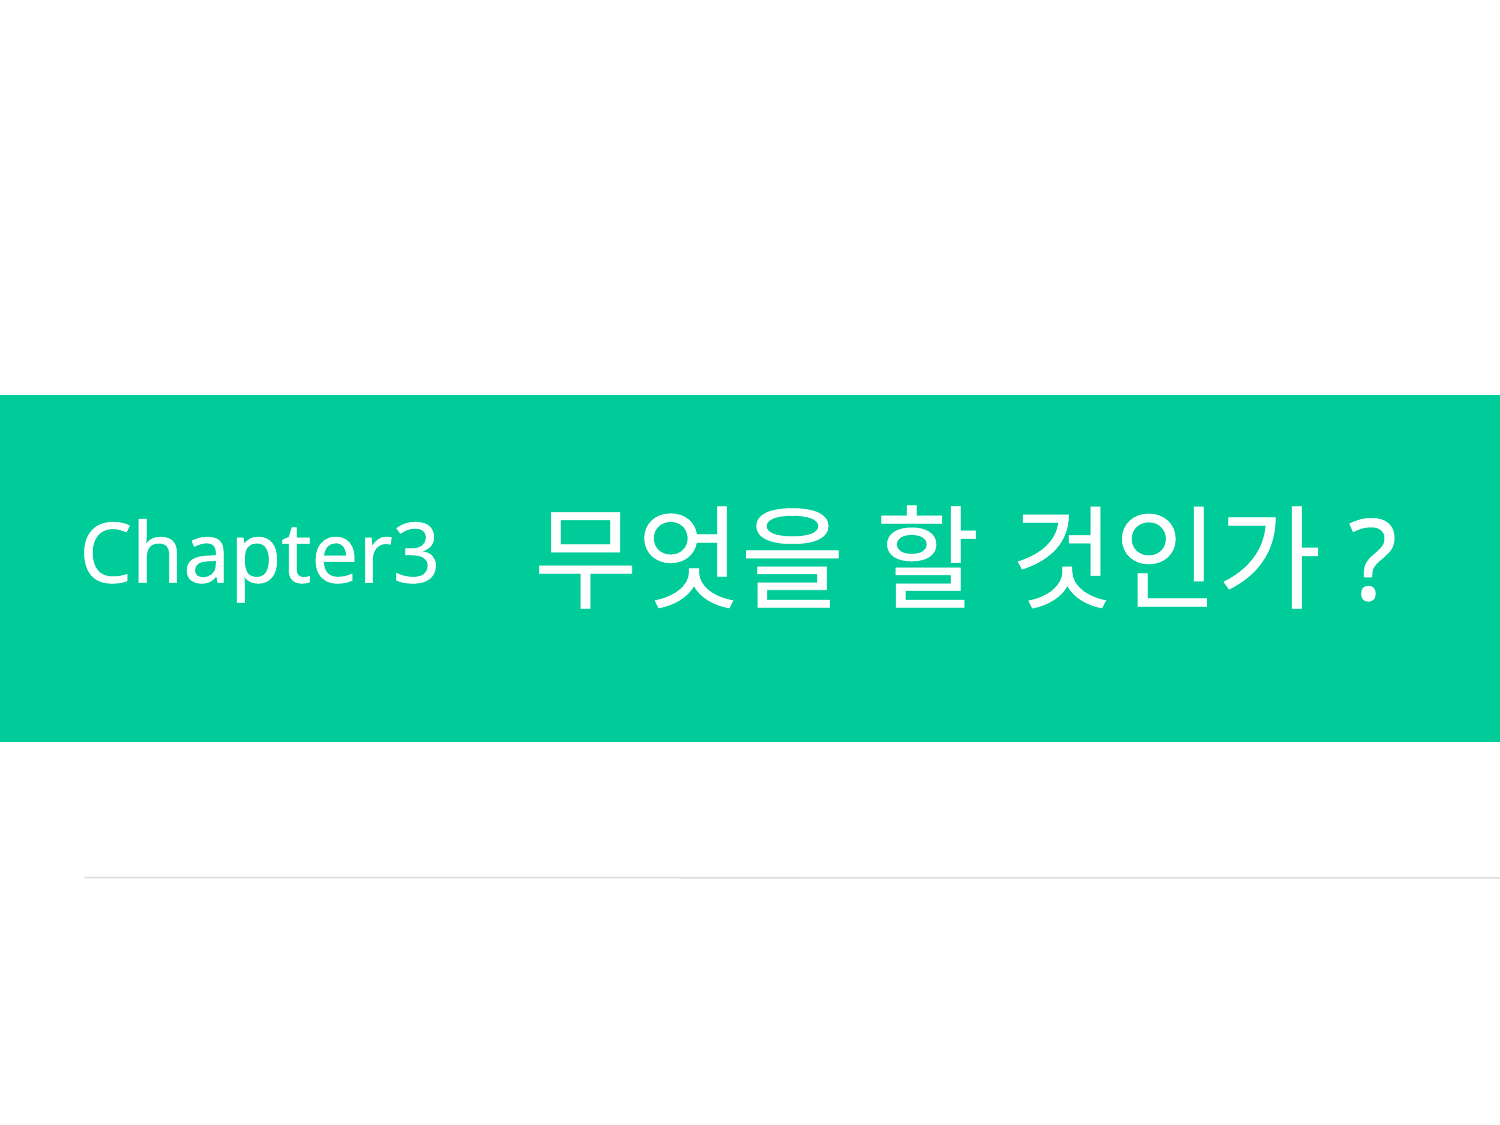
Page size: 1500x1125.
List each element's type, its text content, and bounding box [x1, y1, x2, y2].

text_box 무엇을 할 것인가? [431, 479, 1500, 630]
text_box [0, 395, 1500, 742]
text_box Chapter3 [5, 491, 514, 607]
